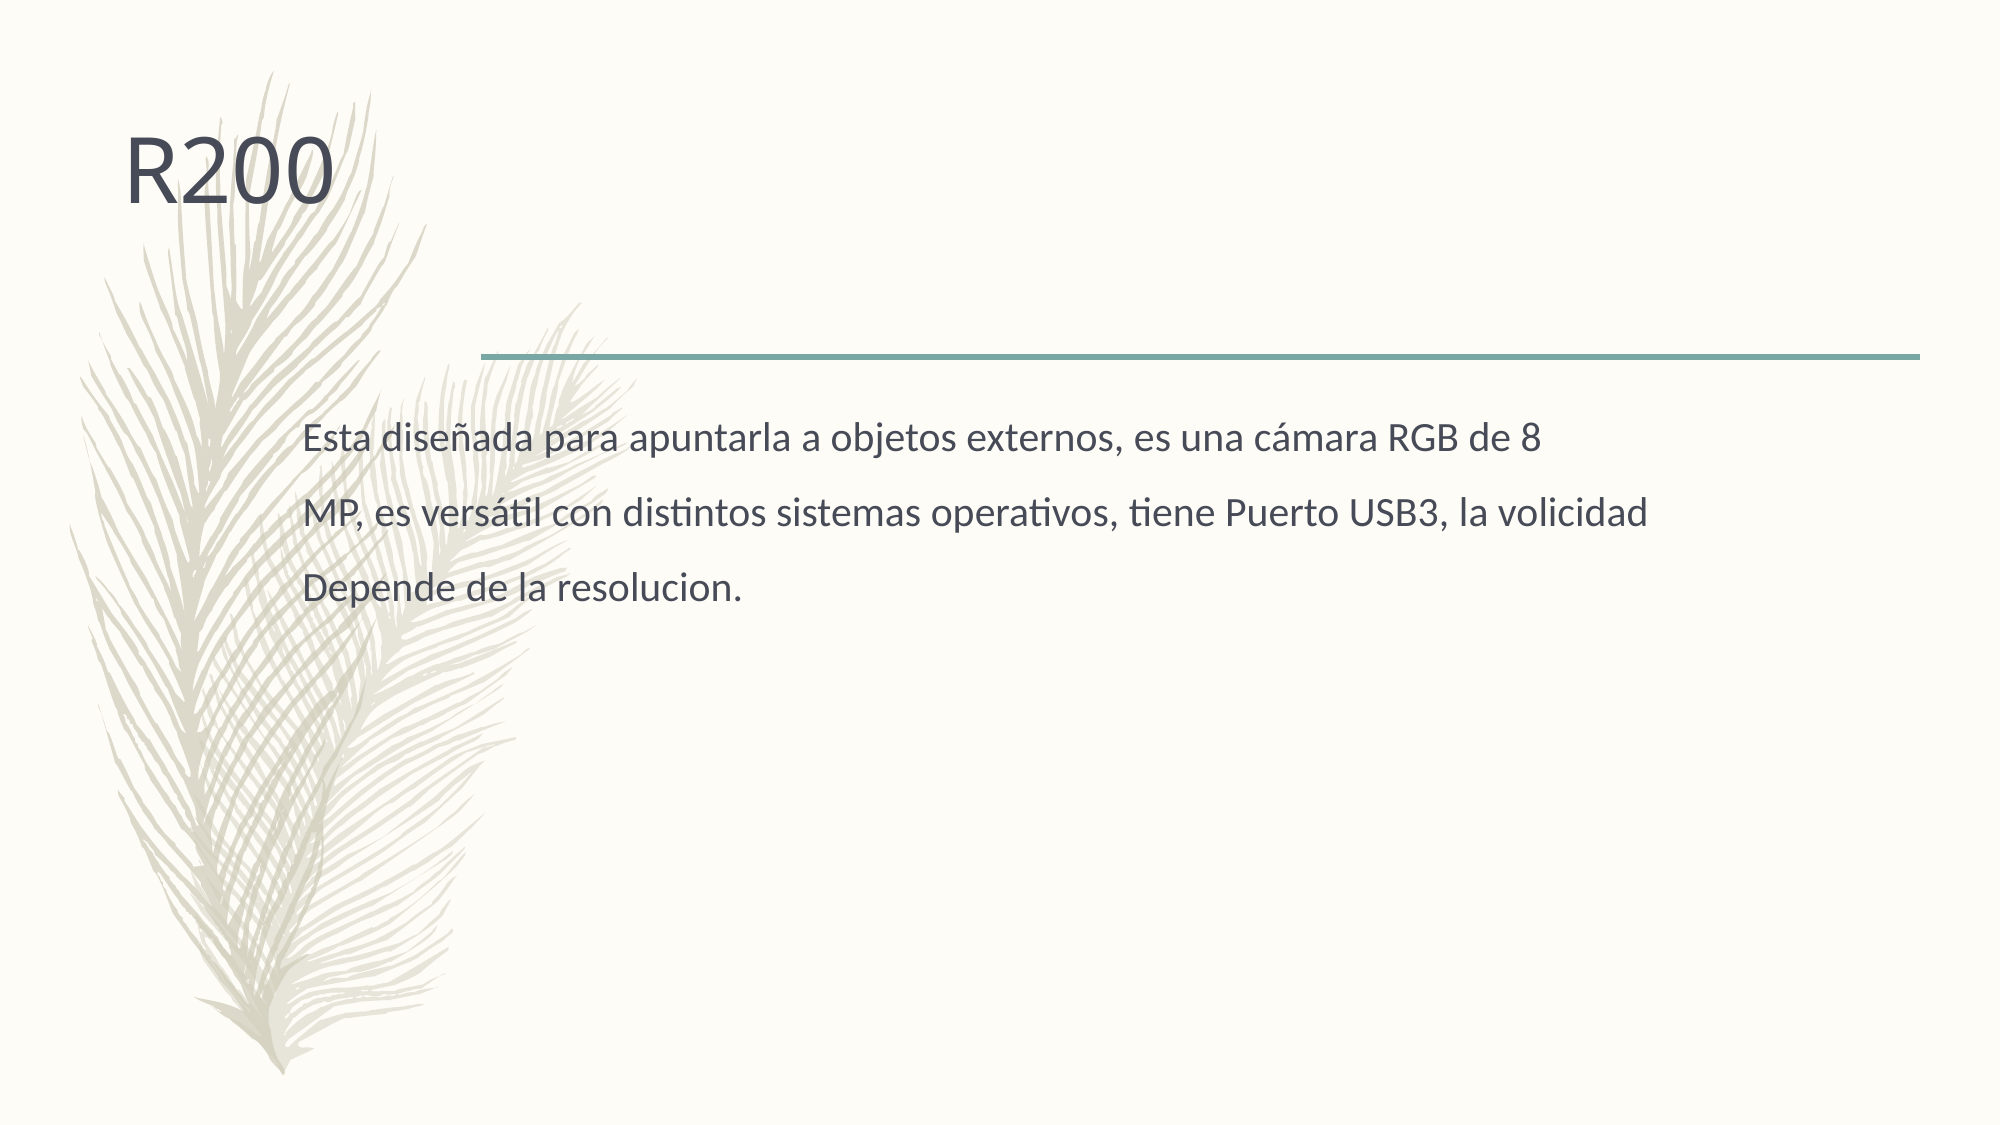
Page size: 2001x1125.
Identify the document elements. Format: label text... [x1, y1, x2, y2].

title R200 [107, 108, 1547, 365]
list Esta diseñada para apuntarla a objetos externos, es una cámara RGB de 8 MP, es versátil con distintos sistemas operativos, tiene Puerto USB3, la volicidad Depende de la resolucion. [287, 397, 1727, 997]
